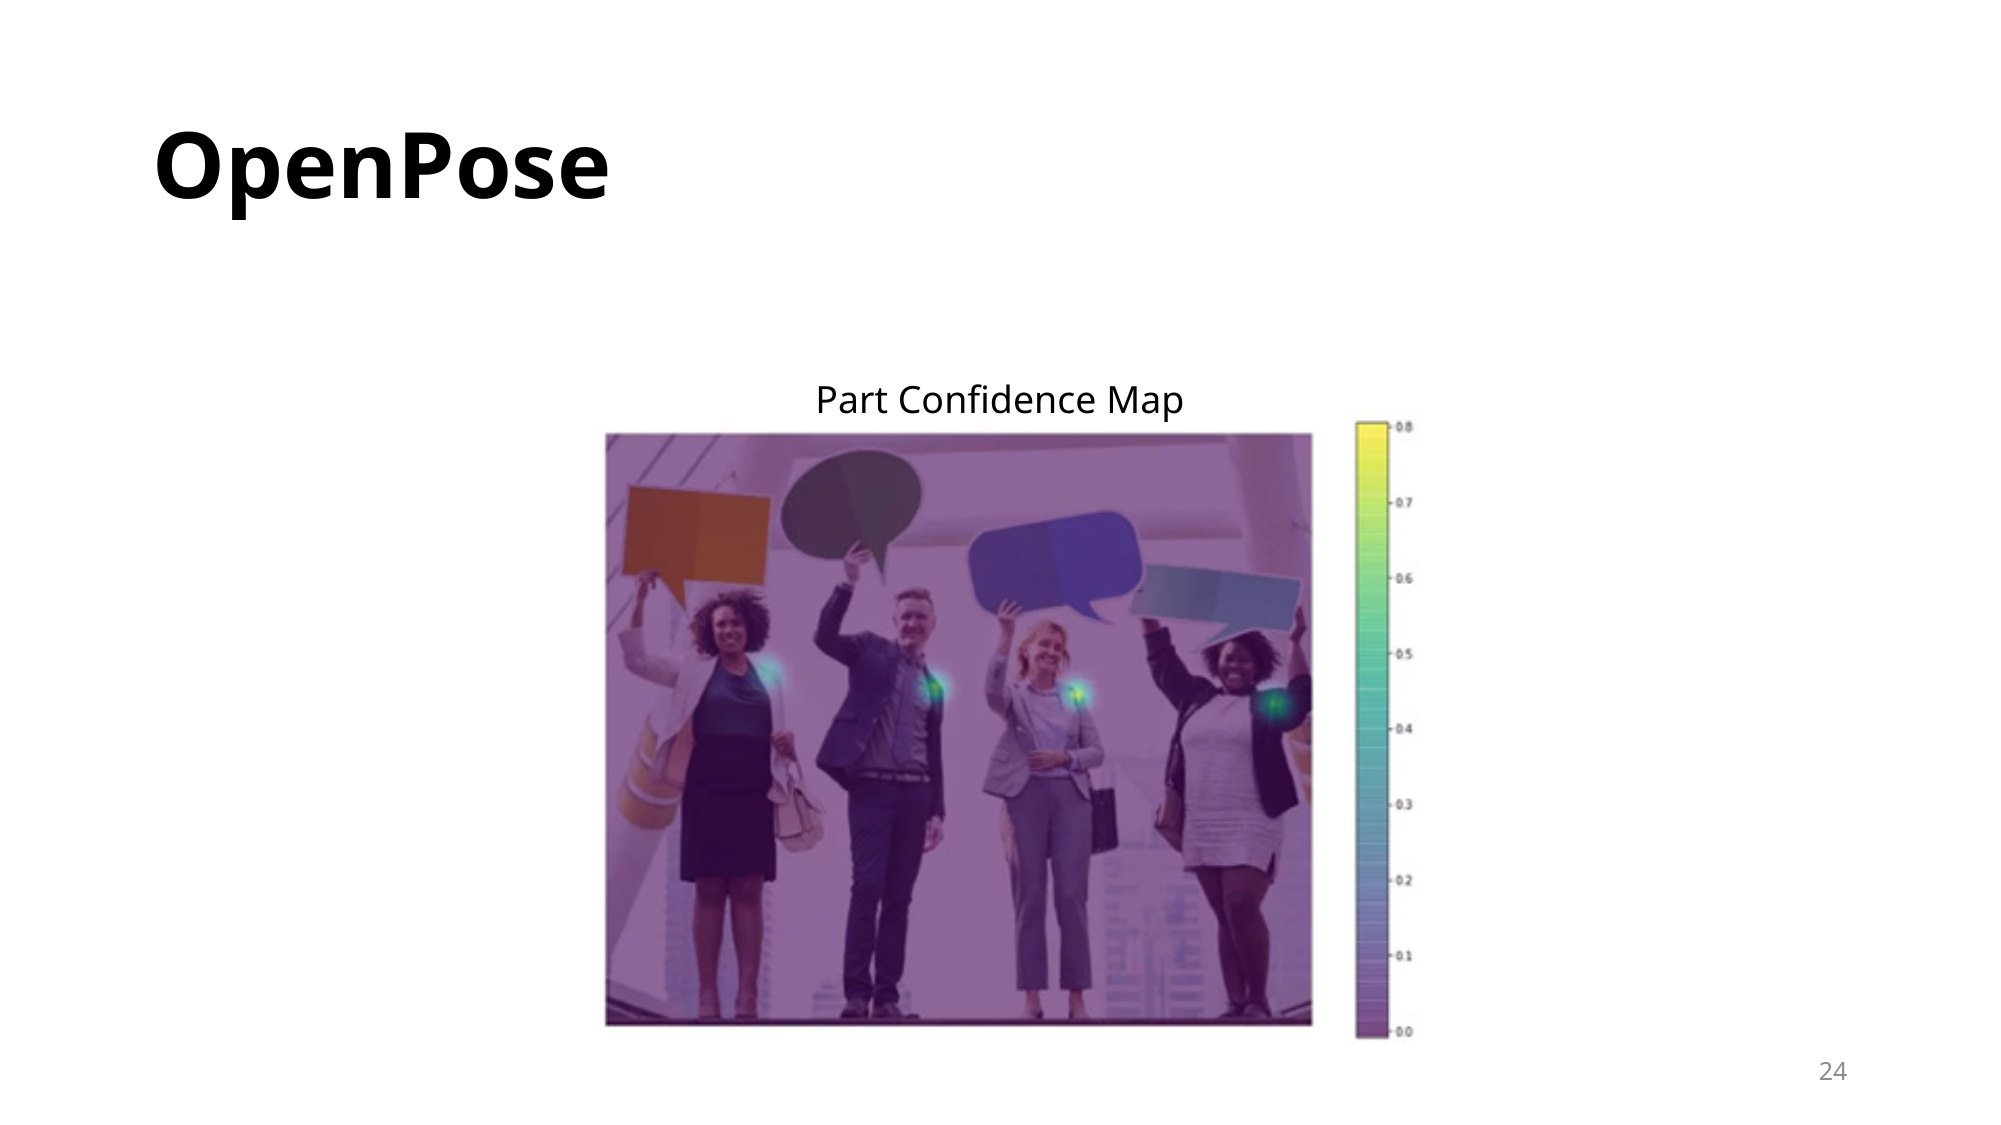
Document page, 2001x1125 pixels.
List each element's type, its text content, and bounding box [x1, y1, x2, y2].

text_box Part Confidence Map [768, 368, 1232, 398]
picture [562, 398, 1437, 1073]
slide_number 24 [1412, 1042, 1863, 1103]
title OpenPose [137, 59, 1863, 278]
